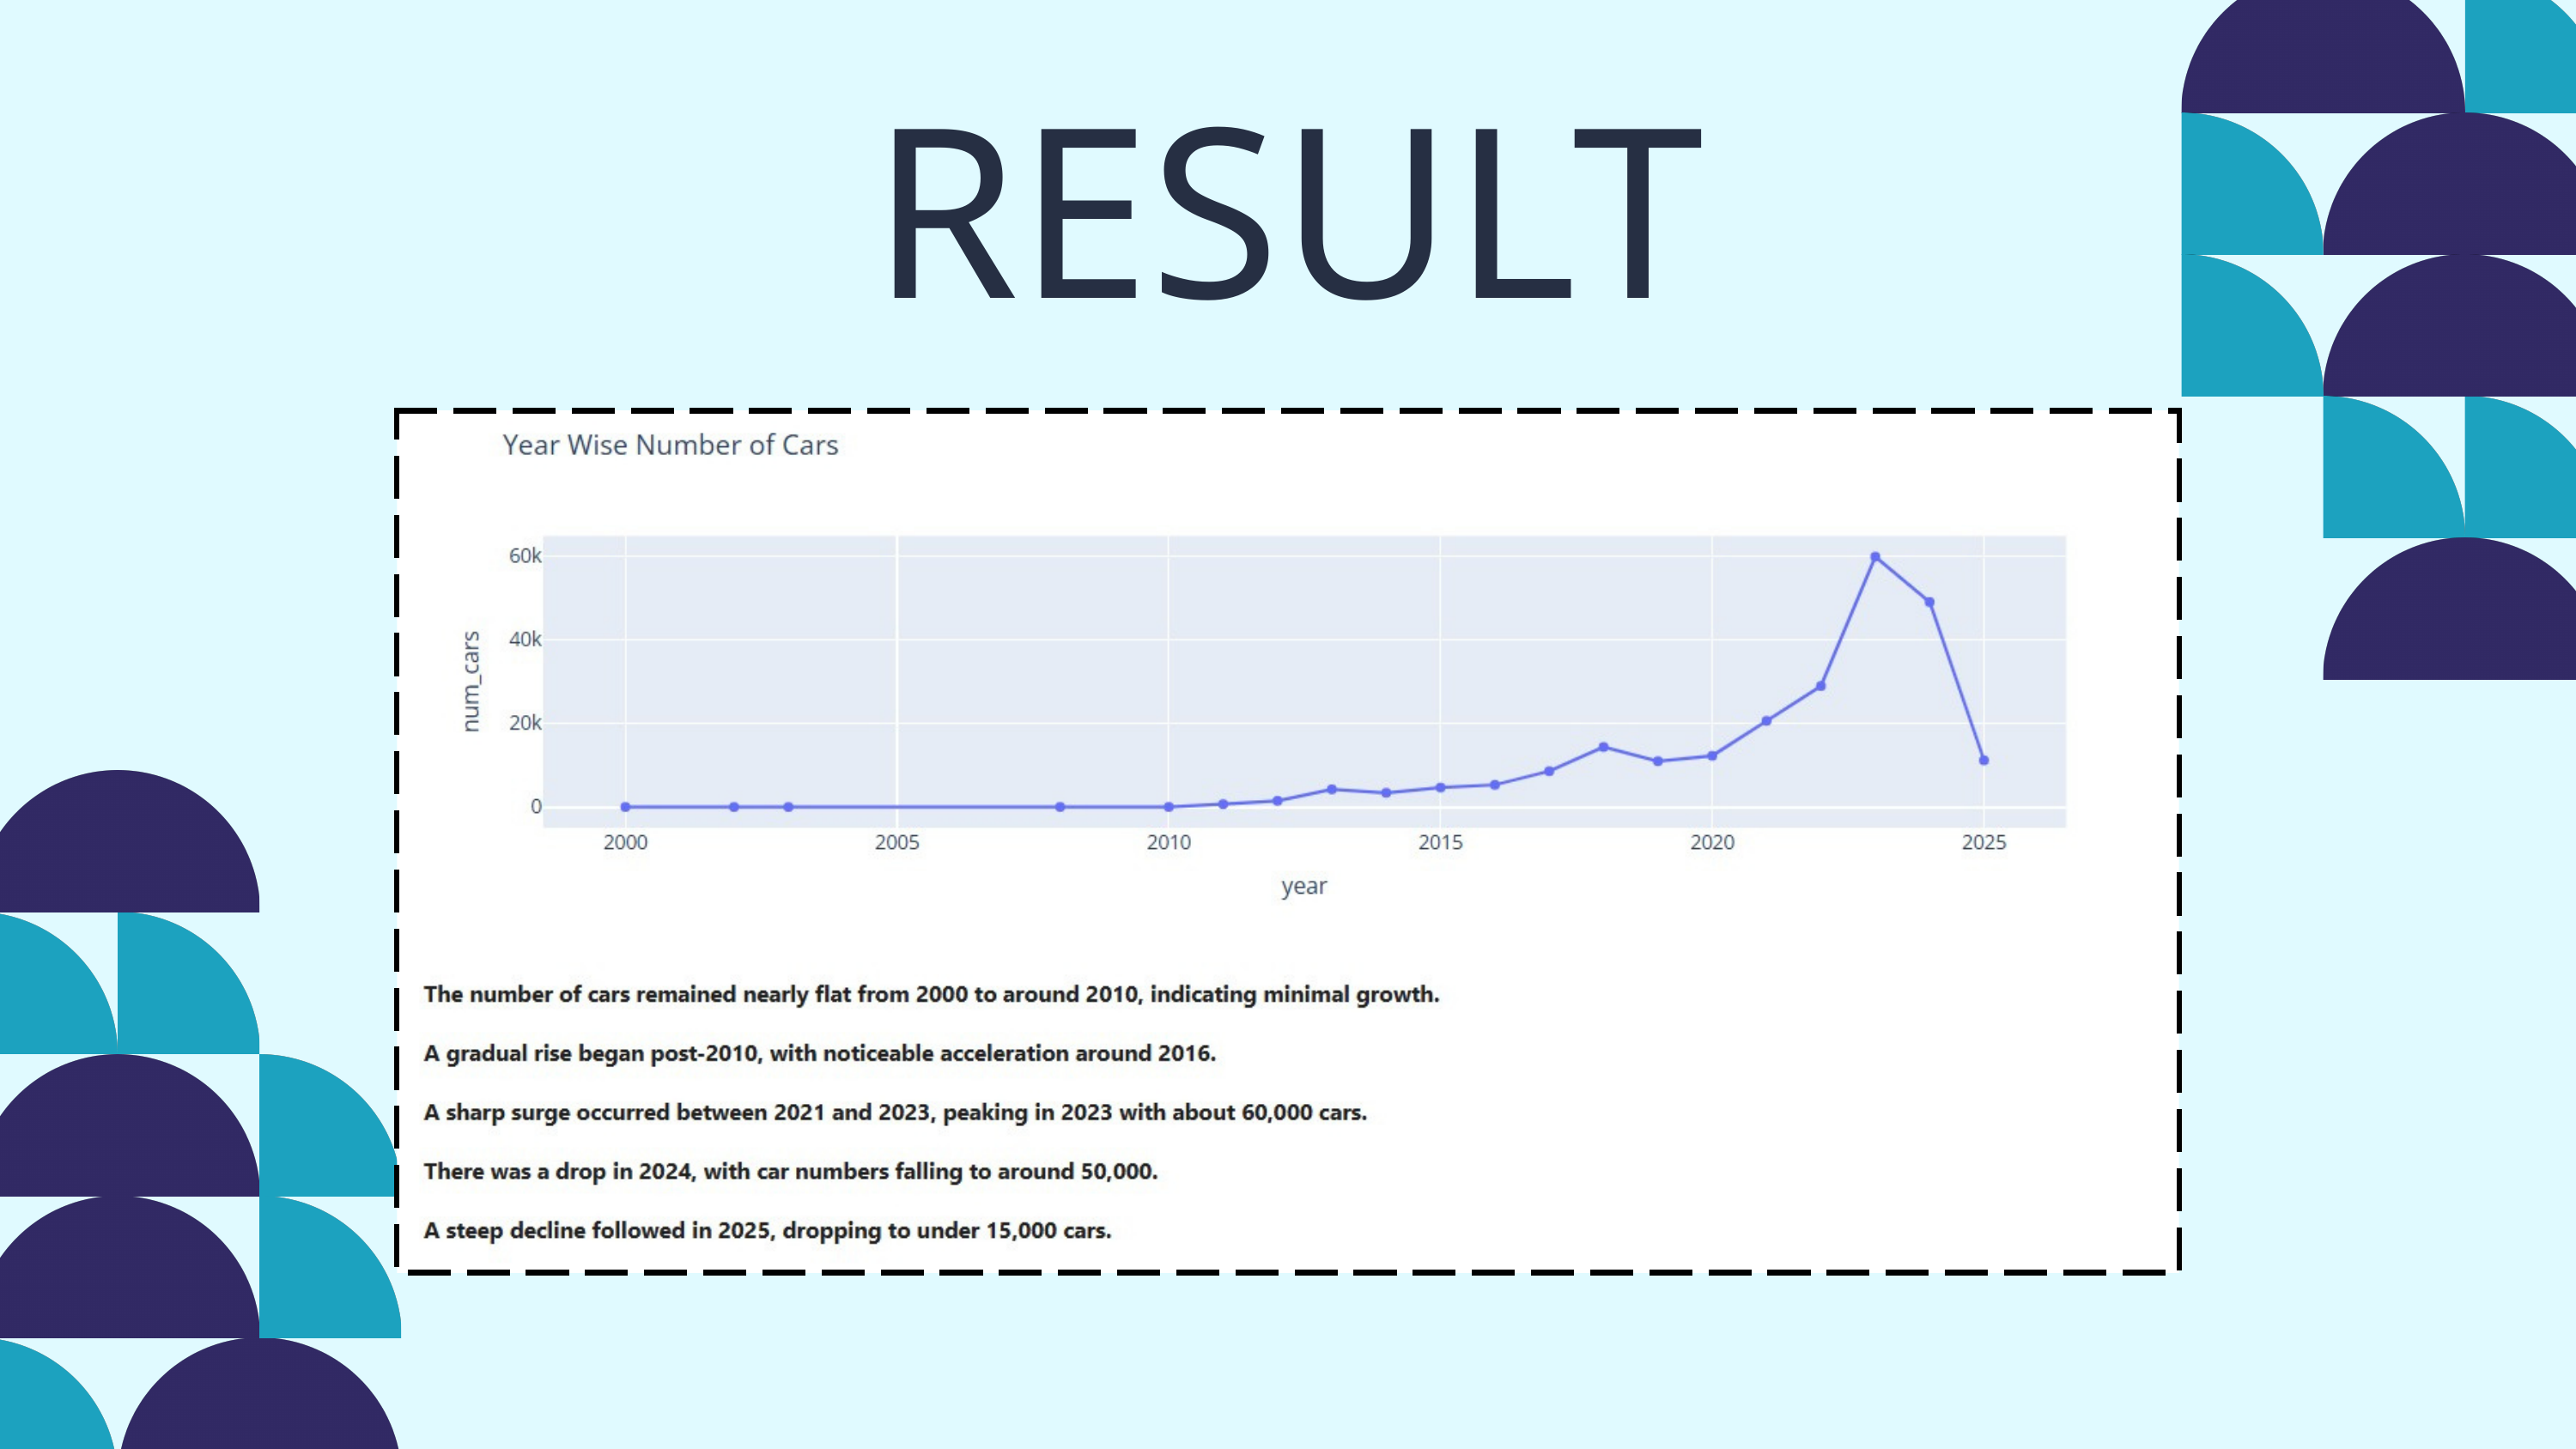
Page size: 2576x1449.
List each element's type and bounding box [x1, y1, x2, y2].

text_box [2181, 0, 2465, 112]
text_box [2323, 537, 2576, 681]
text_box [2324, 254, 2576, 397]
text_box [397, 410, 2179, 1273]
text_box [117, 912, 260, 1054]
text_box [2181, 254, 2324, 397]
text_box [0, 770, 260, 912]
text_box [0, 1054, 259, 1197]
text_box [2465, 0, 2576, 112]
text_box [117, 1338, 402, 1449]
text_box [259, 1197, 402, 1338]
text_box [552, 128, 2024, 382]
text_box [2324, 112, 2576, 254]
text_box [259, 1054, 397, 1197]
text_box [2323, 396, 2465, 537]
text_box [0, 1197, 259, 1338]
text_box [0, 1338, 117, 1449]
text_box [2465, 397, 2576, 537]
text_box [2181, 112, 2324, 254]
text_box [0, 912, 117, 1054]
